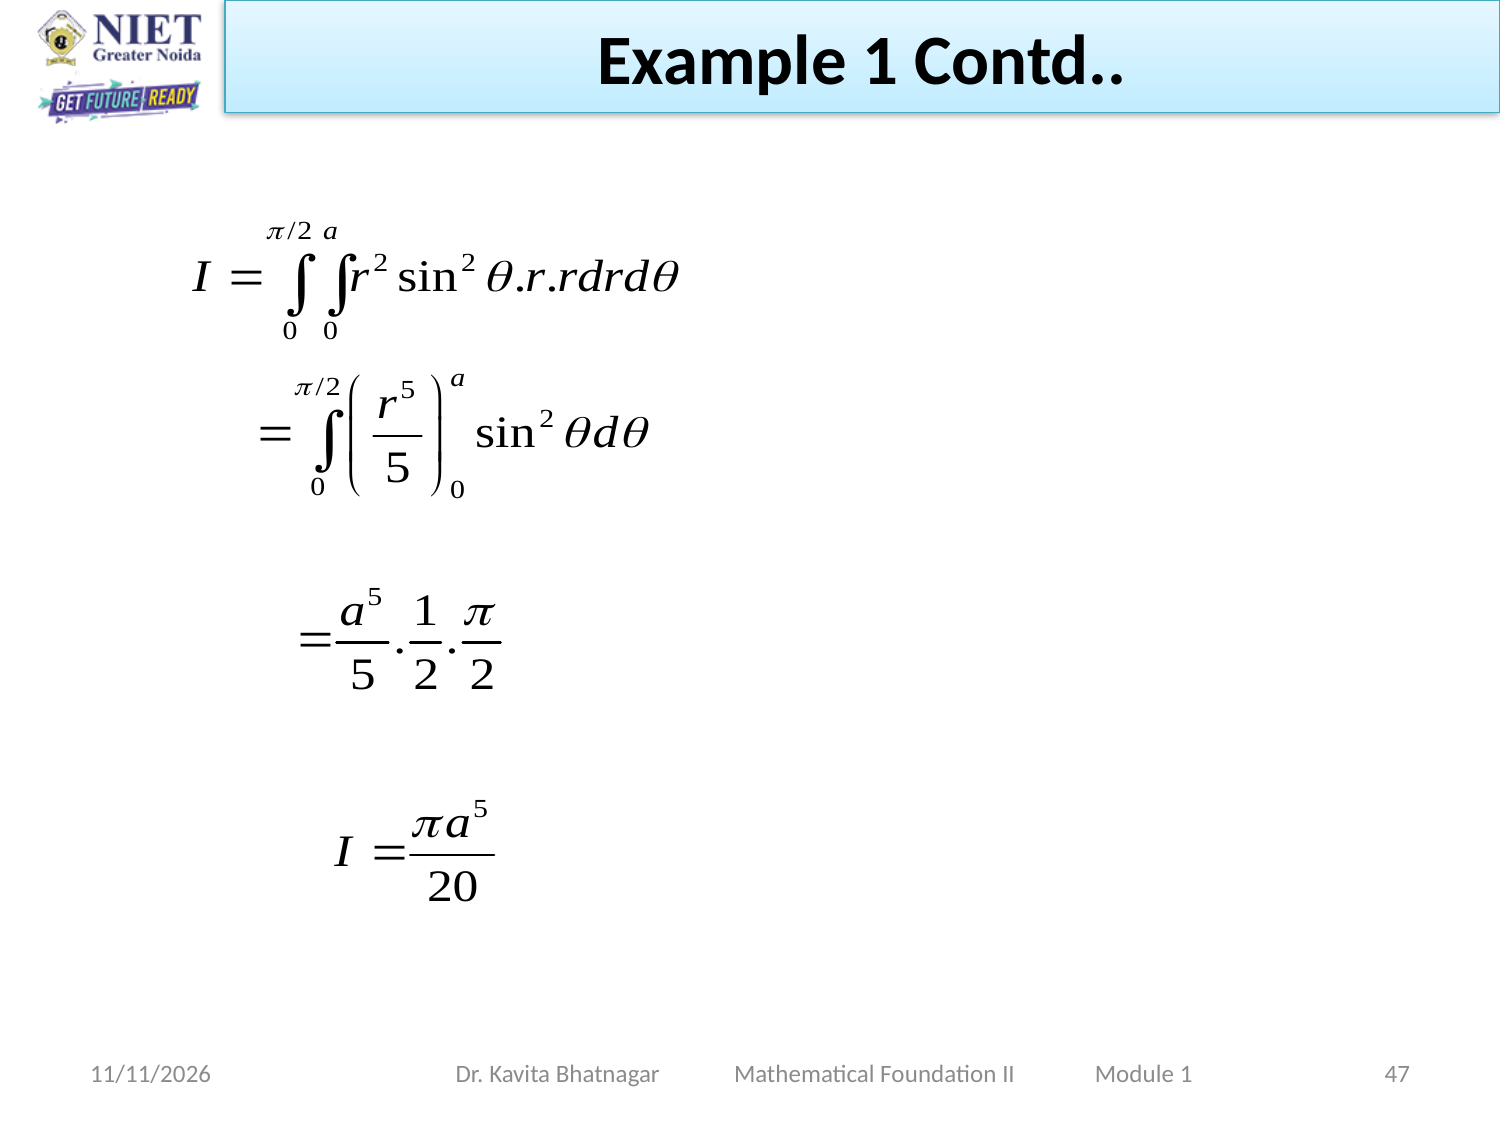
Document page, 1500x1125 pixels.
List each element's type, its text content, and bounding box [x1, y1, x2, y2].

footer Dr. Kavita Bhatnagar Mathematical Foundation II Module 1 [412, 1042, 1238, 1103]
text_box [287, 574, 512, 700]
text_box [182, 212, 691, 352]
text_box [246, 356, 661, 508]
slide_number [75, 1042, 412, 1103]
slide_number 47 [1238, 1042, 1425, 1103]
text_box Example 1 Contd.. [238, 0, 1500, 113]
picture [0, 0, 238, 135]
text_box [324, 787, 506, 912]
